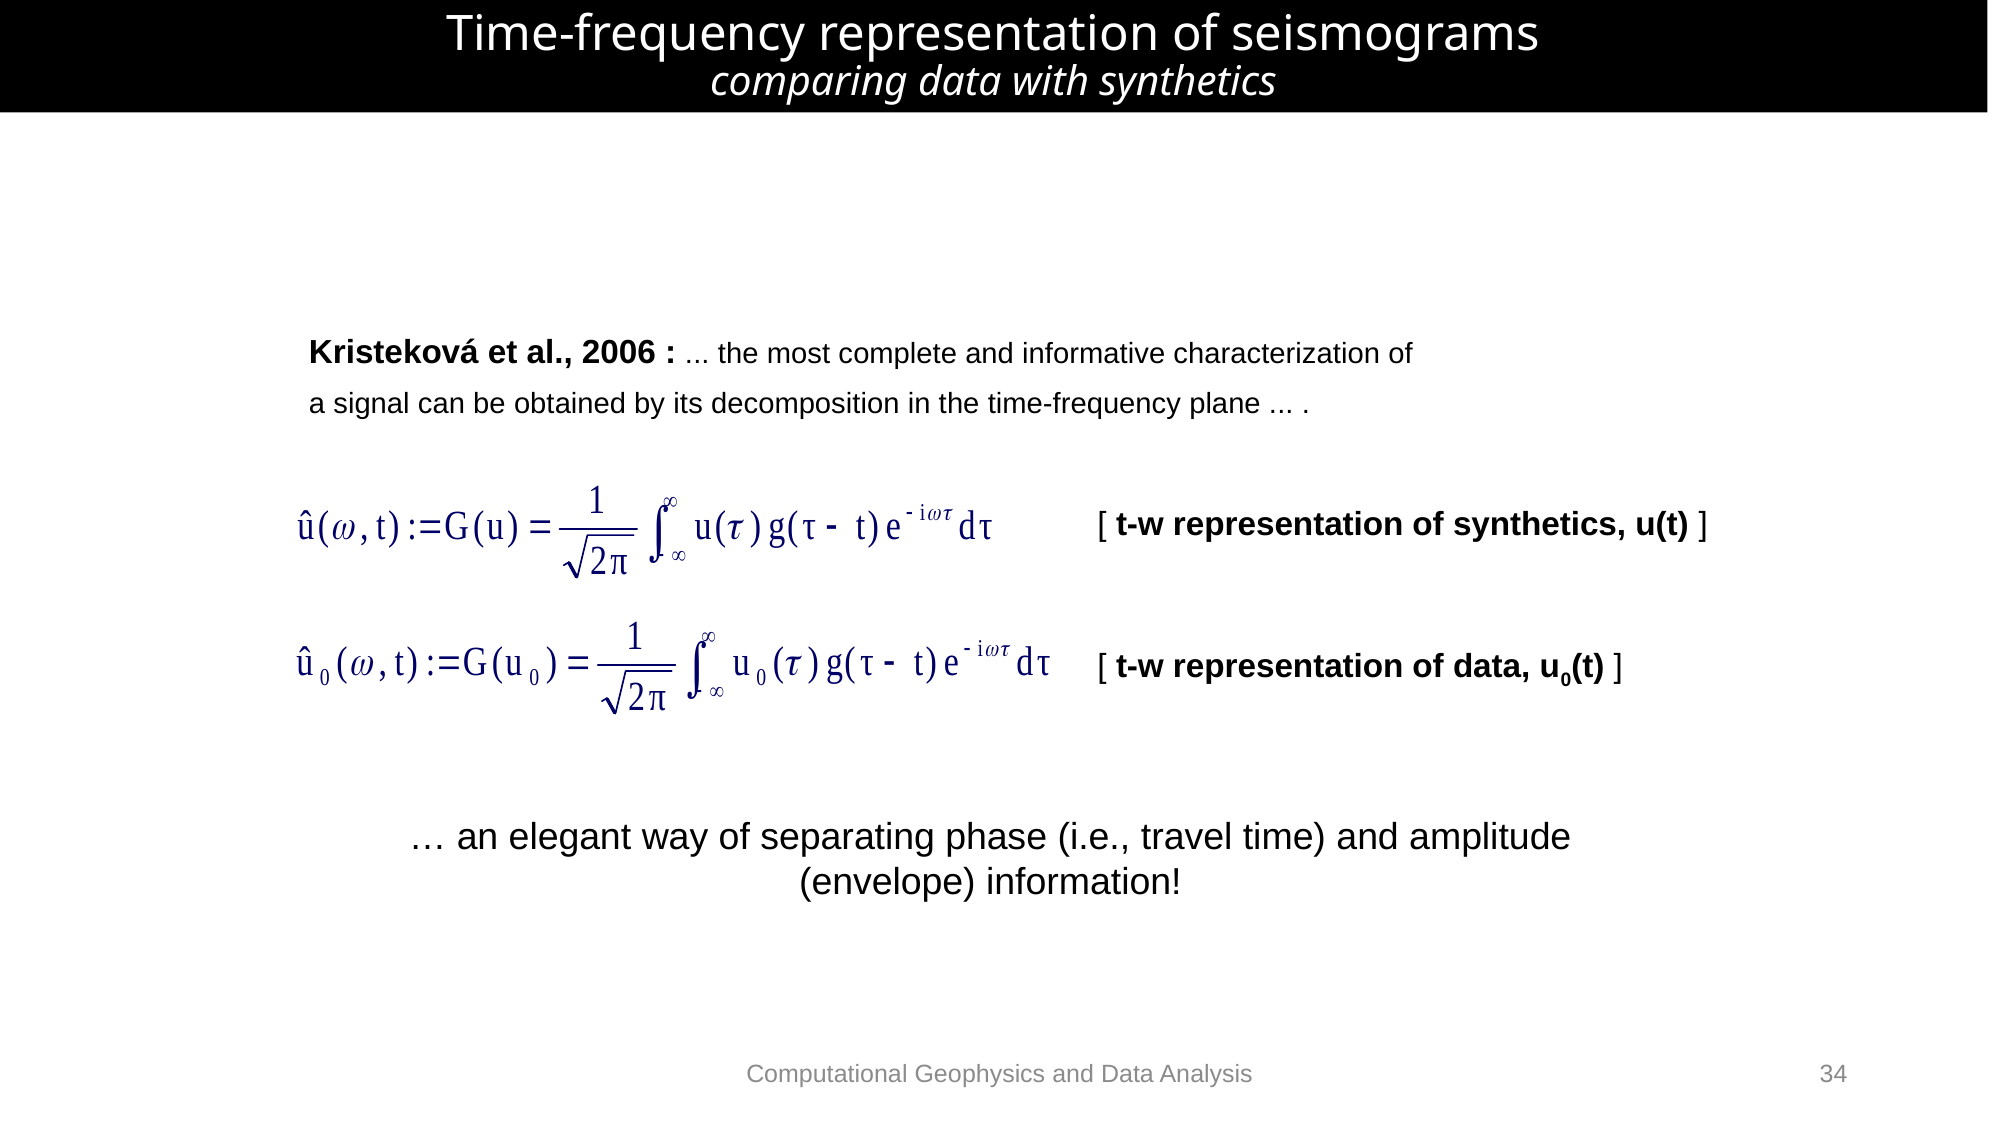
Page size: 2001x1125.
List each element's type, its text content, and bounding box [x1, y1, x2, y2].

title Time-frequency representation of seismograms comparing data with synthetics [0, 0, 1988, 113]
footer Computational Geophysics and Data Analysis [662, 1042, 1338, 1103]
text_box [289, 609, 1060, 722]
text_box Kristeková et al., 2006 : ... the most complete and informative characterization of a signal can be obtained by its decomposition in the time-frequency plane ... . [294, 322, 1724, 427]
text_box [291, 473, 1003, 586]
text_box [ t-w representation of data, u0(t) ] [1082, 636, 1750, 698]
slide_number 34 [1412, 1042, 1863, 1103]
text_box … an elegant way of separating phase (i.e., travel time) and amplitude (envelope) information! [327, 805, 1654, 910]
text_box [ t-w representation of synthetics, u(t) ] [1082, 495, 1750, 550]
